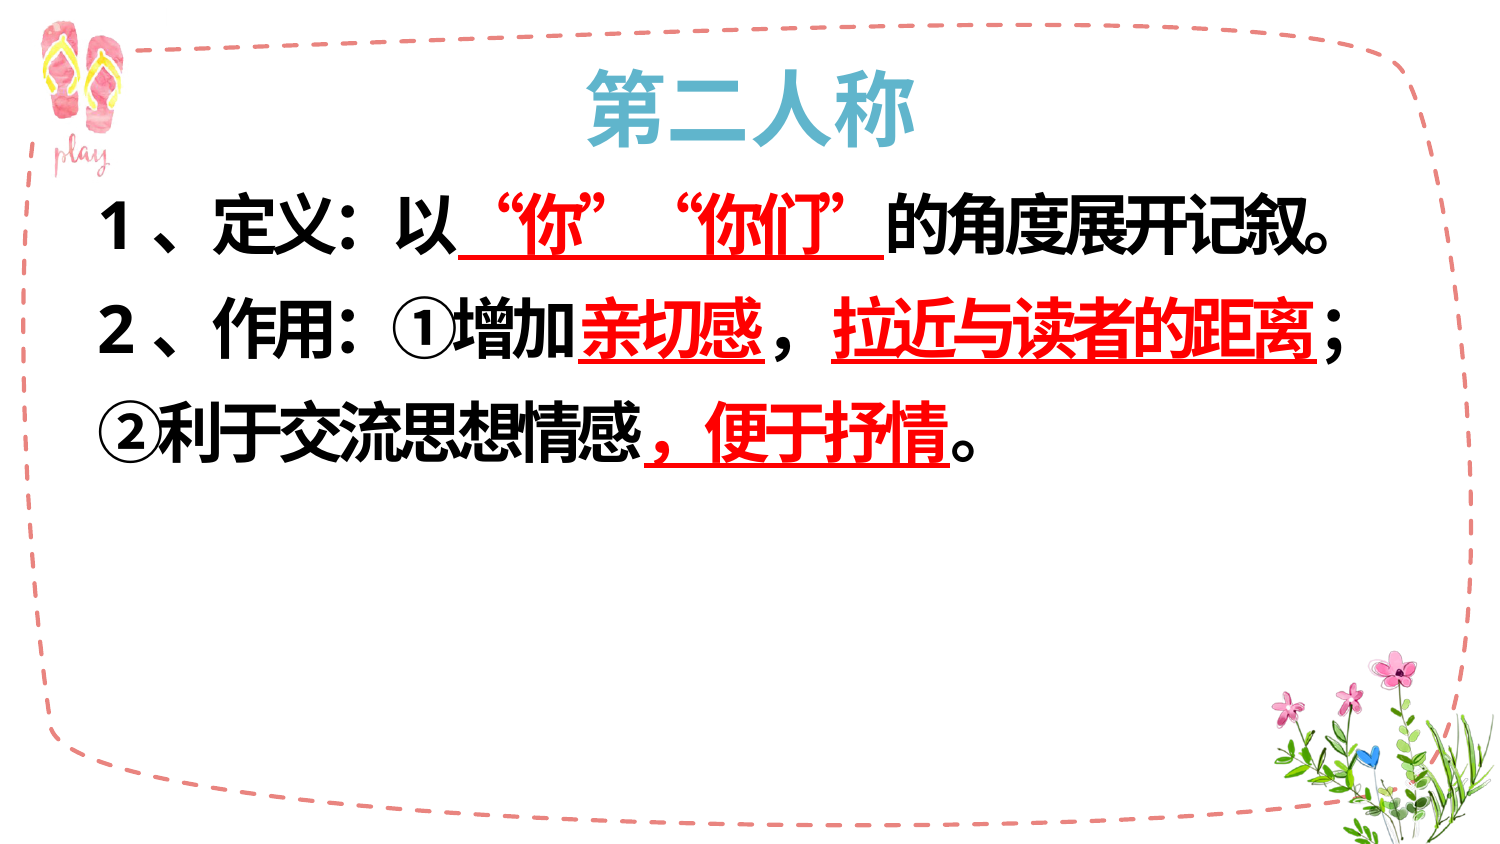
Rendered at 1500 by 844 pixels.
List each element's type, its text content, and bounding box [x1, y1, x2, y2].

text_box 第二人称 [572, 51, 928, 151]
picture [0, 8, 169, 183]
text_box 1、定义：以“你”“你们”的角度展开记叙。 2、作用：①增加亲切感，拉近与读者的距离；②利于交流思想情感，便于抒情。 [82, 151, 1439, 479]
text_box [169, 23, 1431, 151]
picture [1175, 623, 1499, 844]
text_box [22, 183, 1473, 827]
